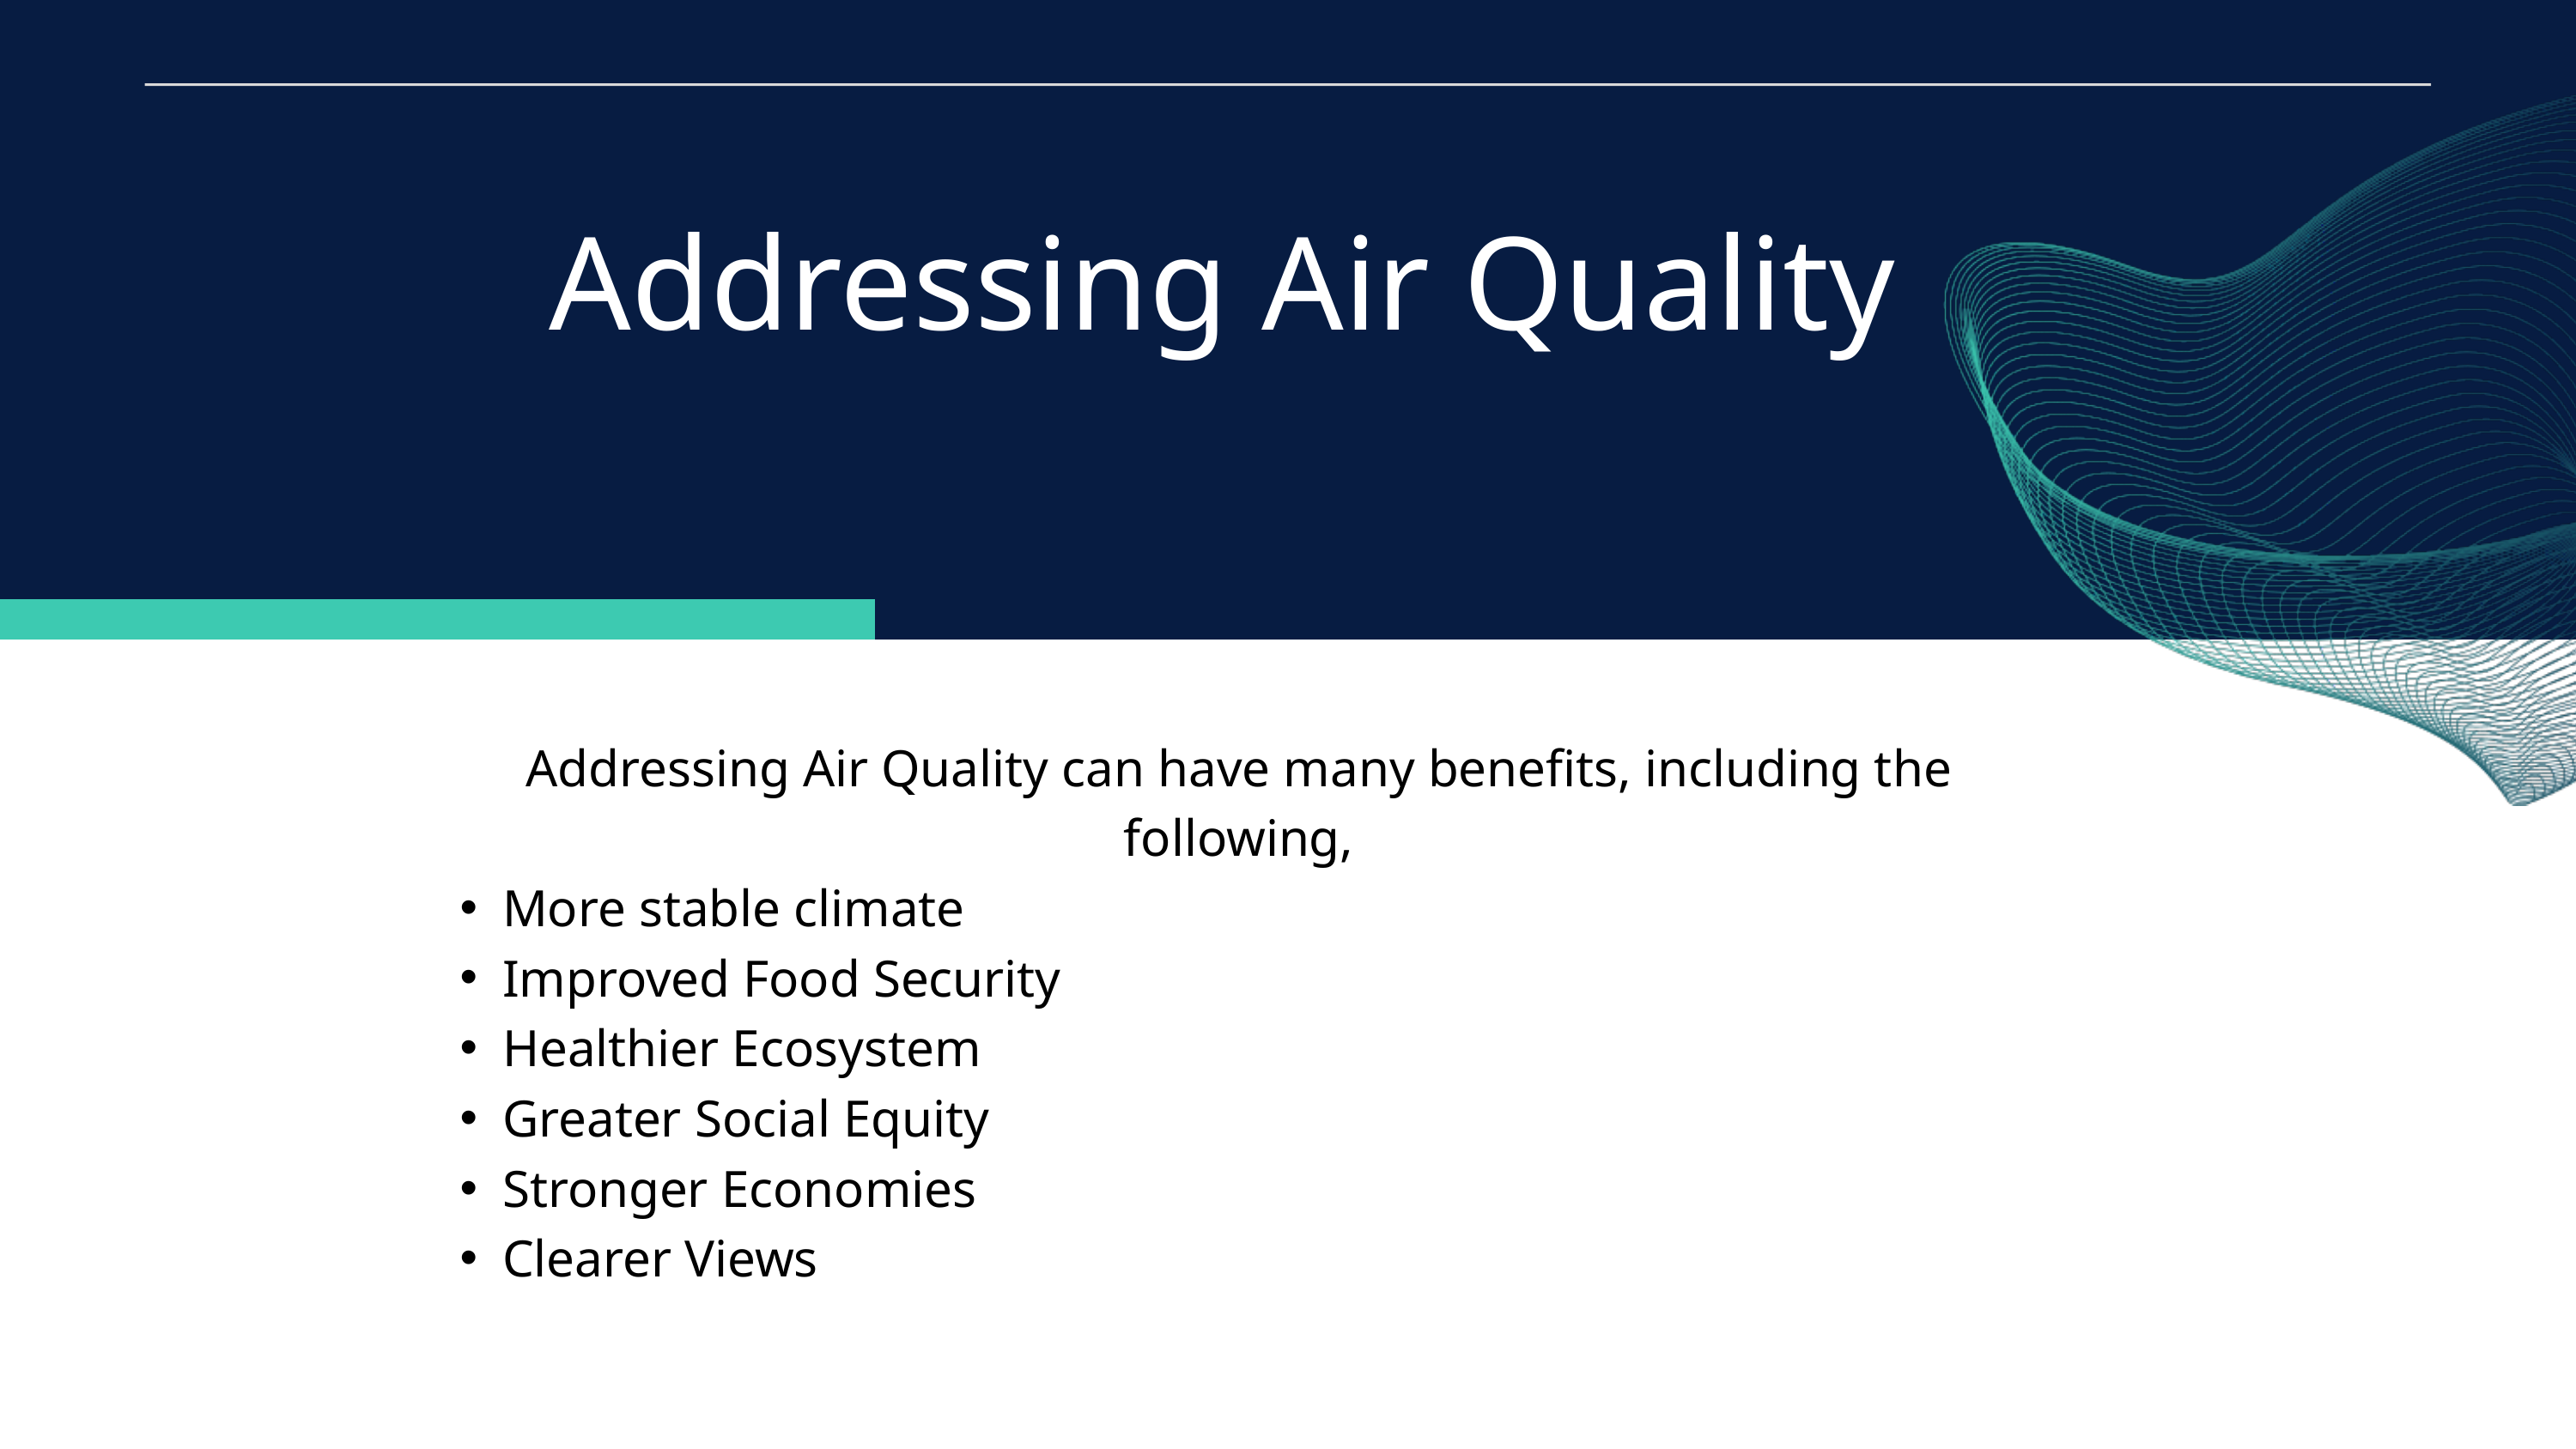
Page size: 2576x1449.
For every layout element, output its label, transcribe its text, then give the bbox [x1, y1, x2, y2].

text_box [0, 0, 2576, 640]
text_box [1941, 650, 2576, 806]
text_box Addressing Air Quality can have many benefits, including the following, More stable climate Improved Food Security Healthier Ecosystem Greater Social Equity Stronger Economies Clearer Views [417, 726, 2061, 1288]
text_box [0, 598, 876, 640]
